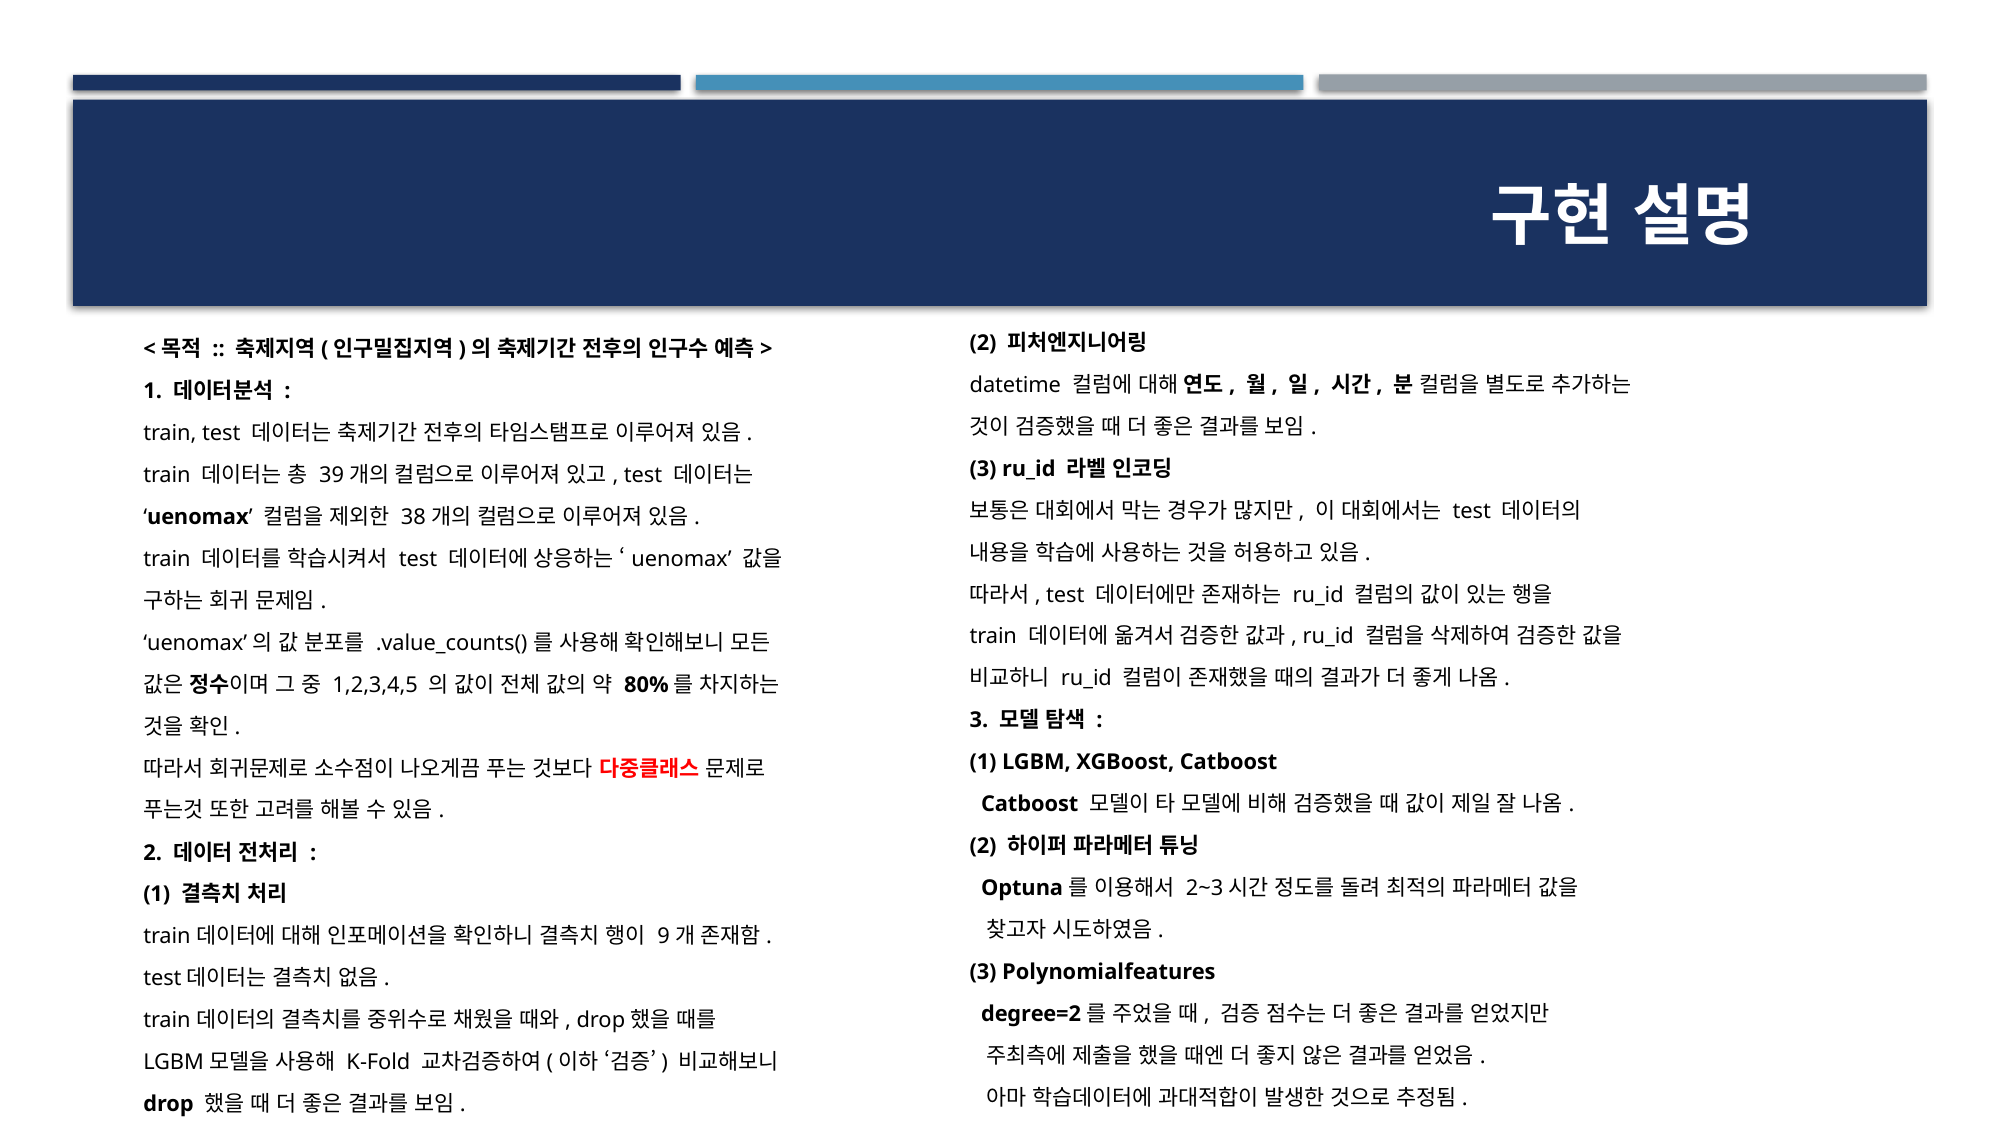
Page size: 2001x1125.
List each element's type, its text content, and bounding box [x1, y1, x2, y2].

text_box 구현 설명 [1476, 165, 2000, 261]
text_box <목적 :: 축제지역(인구밀집지역)의 축제기간 전후의 인구수 예측> 1. 데이터분석 : train, test 데이터는 축제기간 전후의 타임스탬프로 이루어져 있음. train 데이터는 총 39개의 컬럼으로 이루어져 있고, test 데이터는 ‘uenomax’ 컬럼을 제외한 38개의 컬럼으로 이루어져 있음. train 데이터를 학습시켜서 test 데이터에 상응하는 ‘uenomax’ 값을 구하는 회귀 문제임. ‘uenomax’의 값 분포를 .value_counts()를 사용해 확인해보니 모든 값은 정수이며 그 중 1,2,3,4,5 의 값이 전체 값의 약 80%를 차지하는 것을 확인. 따라서 회귀문제로 소수점이 나오게끔 푸는 것보다 다중클래스 문제로 푸는것 또한 고려를 해볼 수 있음. 2. 데이터 전처리 : (1) 결측치 처리 train데이터에 대해 인포메이션을 확인하니 결측치 행이 9개 존재함. test데이터는 결측치 없음. train데이터의 결측치를 중위수로 채웠을 때와, drop했을 때를 LGBM모델을 사용해 K-Fold 교차검증하여(이하 ‘검증’) 비교해보니 drop 했을 때 더 좋은 결과를 보임. [128, 311, 1056, 1125]
text_box (2) 피처엔지니어링 datetime 컬럼에 대해 연도, 월, 일, 시간, 분 컬럼을 별도로 추가하는 것이 검증했을 때 더 좋은 결과를 보임. (3) ru_id 라벨 인코딩 보통은 대회에서 막는 경우가 많지만, 이 대회에서는 test 데이터의 내용을 학습에 사용하는 것을 허용하고 있음. 따라서, test 데이터에만 존재하는 ru_id 컬럼의 값이 있는 행을 train 데이터에 옮겨서 검증한 값과, ru_id 컬럼을 삭제하여 검증한 값을 비교하니 ru_id 컬럼이 존재했을 때의 결과가 더 좋게 나옴. 3. 모델 탐색 : (1) LGBM, XGBoost, Catboost Catboost 모델이 타 모델에 비해 검증했을 때 값이 제일 잘 나옴. (2) 하이퍼 파라메터 튜닝 Optuna를 이용해서 2~3시간 정도를 돌려 최적의 파라메터 값을 찾고자 시도하였음. (3) Polynomialfeatures degree=2를 주었을 때, 검증 점수는 더 좋은 결과를 얻었지만 주최측에 제출을 했을 때엔 더 좋지 않은 결과를 얻었음. 아마 학습데이터에 과대적합이 발생한 것으로 추정됨. [954, 305, 1998, 1117]
